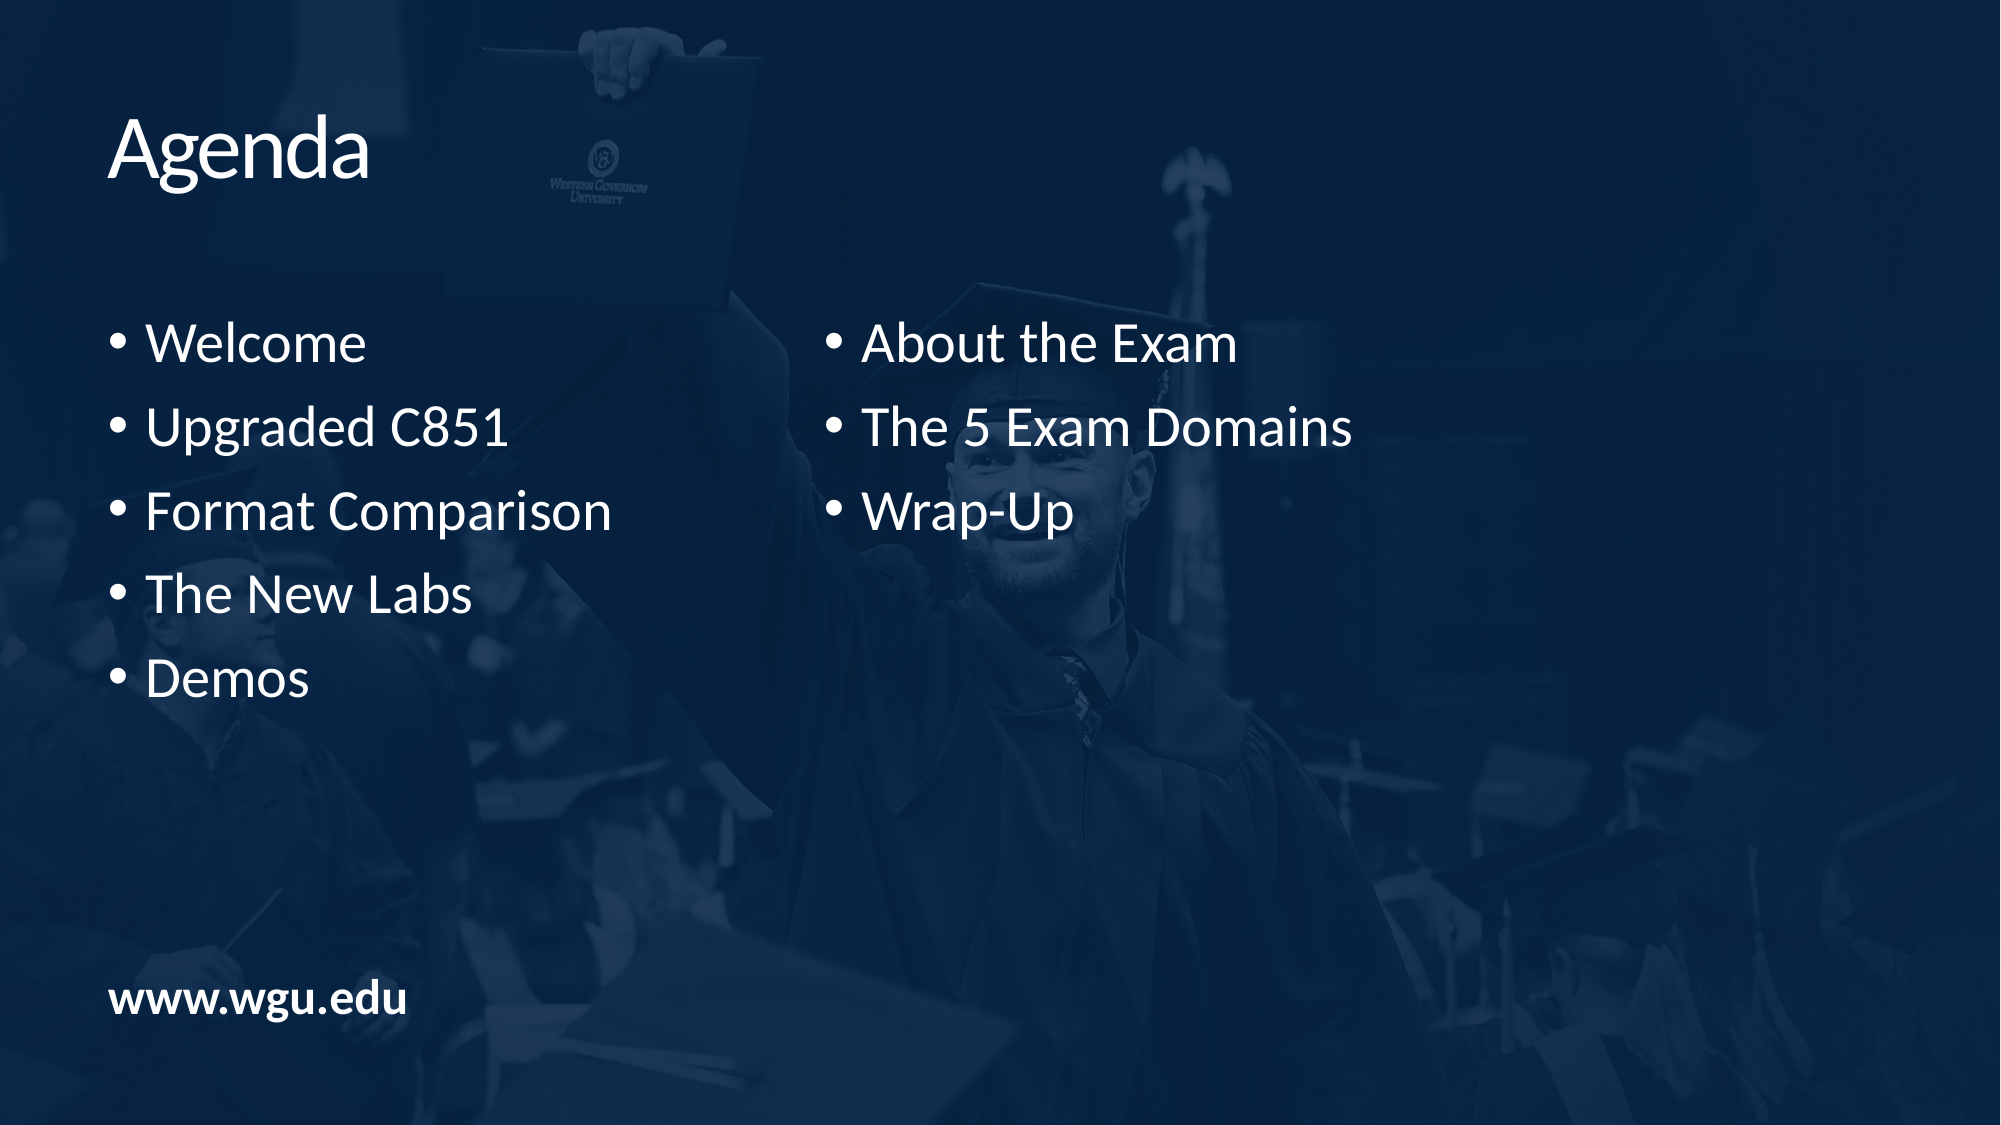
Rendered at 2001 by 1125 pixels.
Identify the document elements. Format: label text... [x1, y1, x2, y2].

text_box Agenda [93, 105, 1912, 206]
text_box Welcome Upgraded C851 Format Comparison The New Labs Demos About the Exam The 5 Exam Domains Wrap-Up [93, 304, 1555, 889]
picture [0, 0, 2001, 1125]
